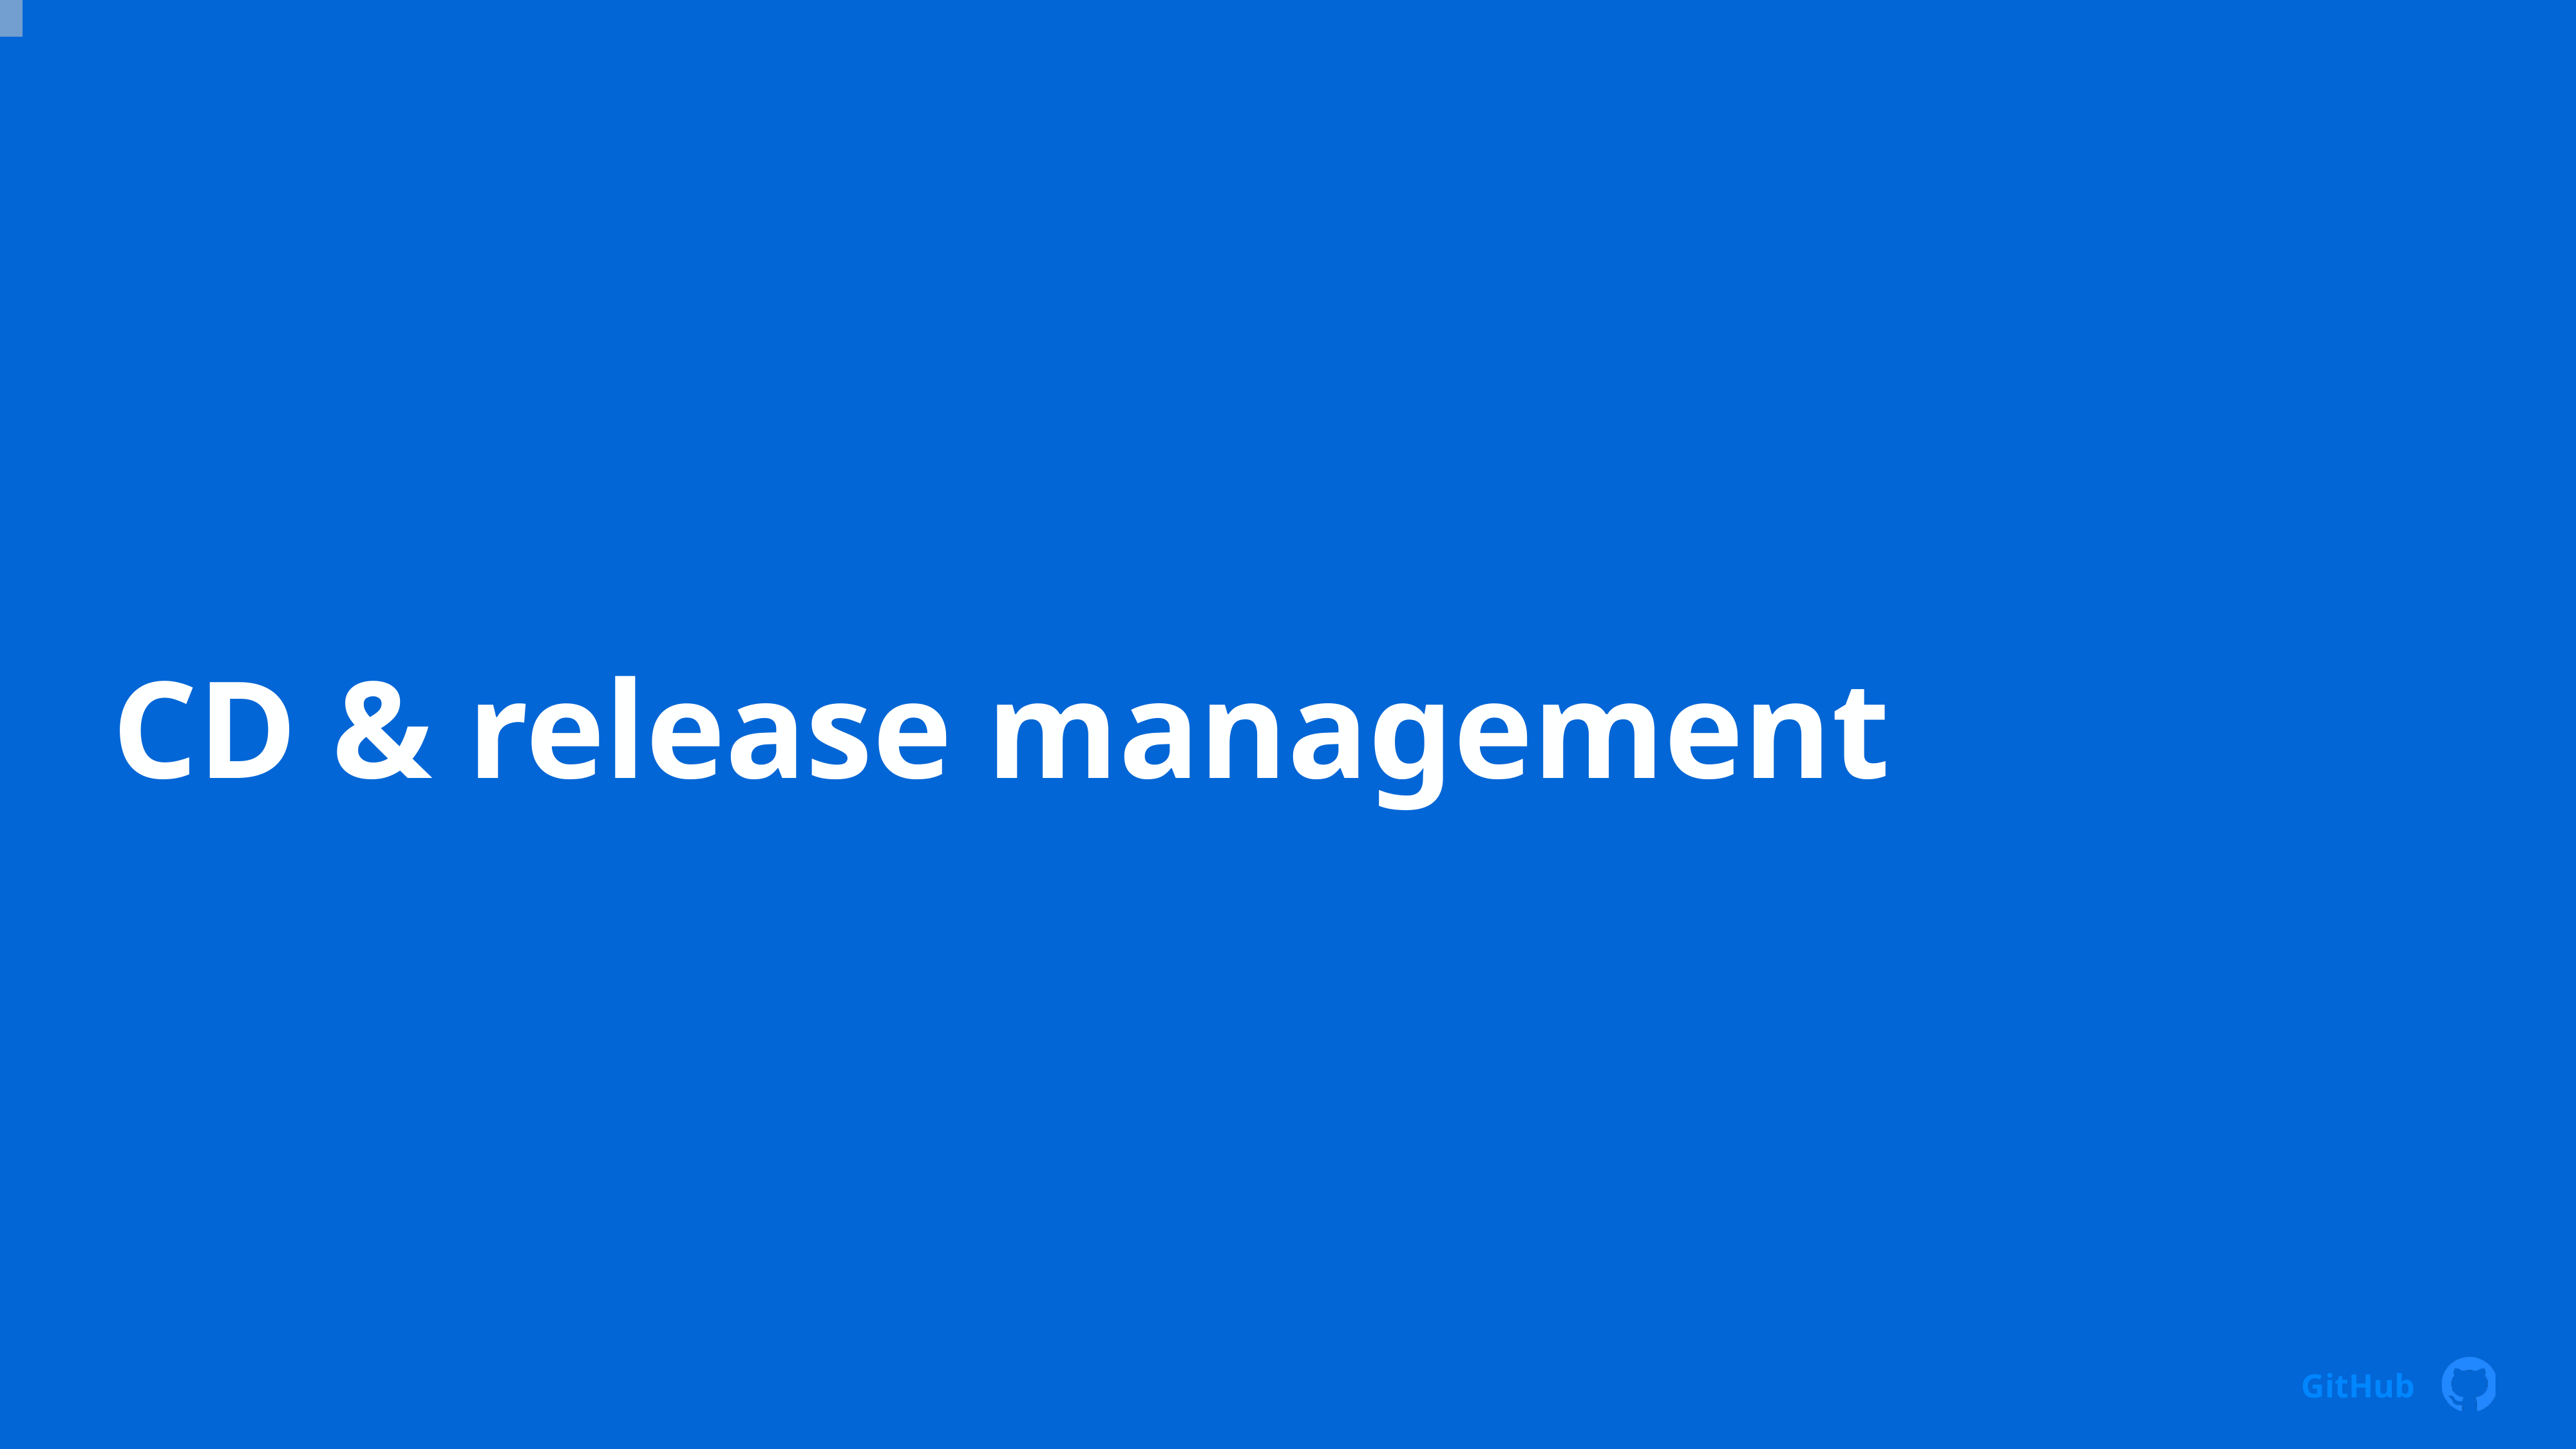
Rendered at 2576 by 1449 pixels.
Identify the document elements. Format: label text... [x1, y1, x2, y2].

footer GitHub [2273, 1361, 2425, 1414]
title CD & release management [107, 107, 2469, 1342]
